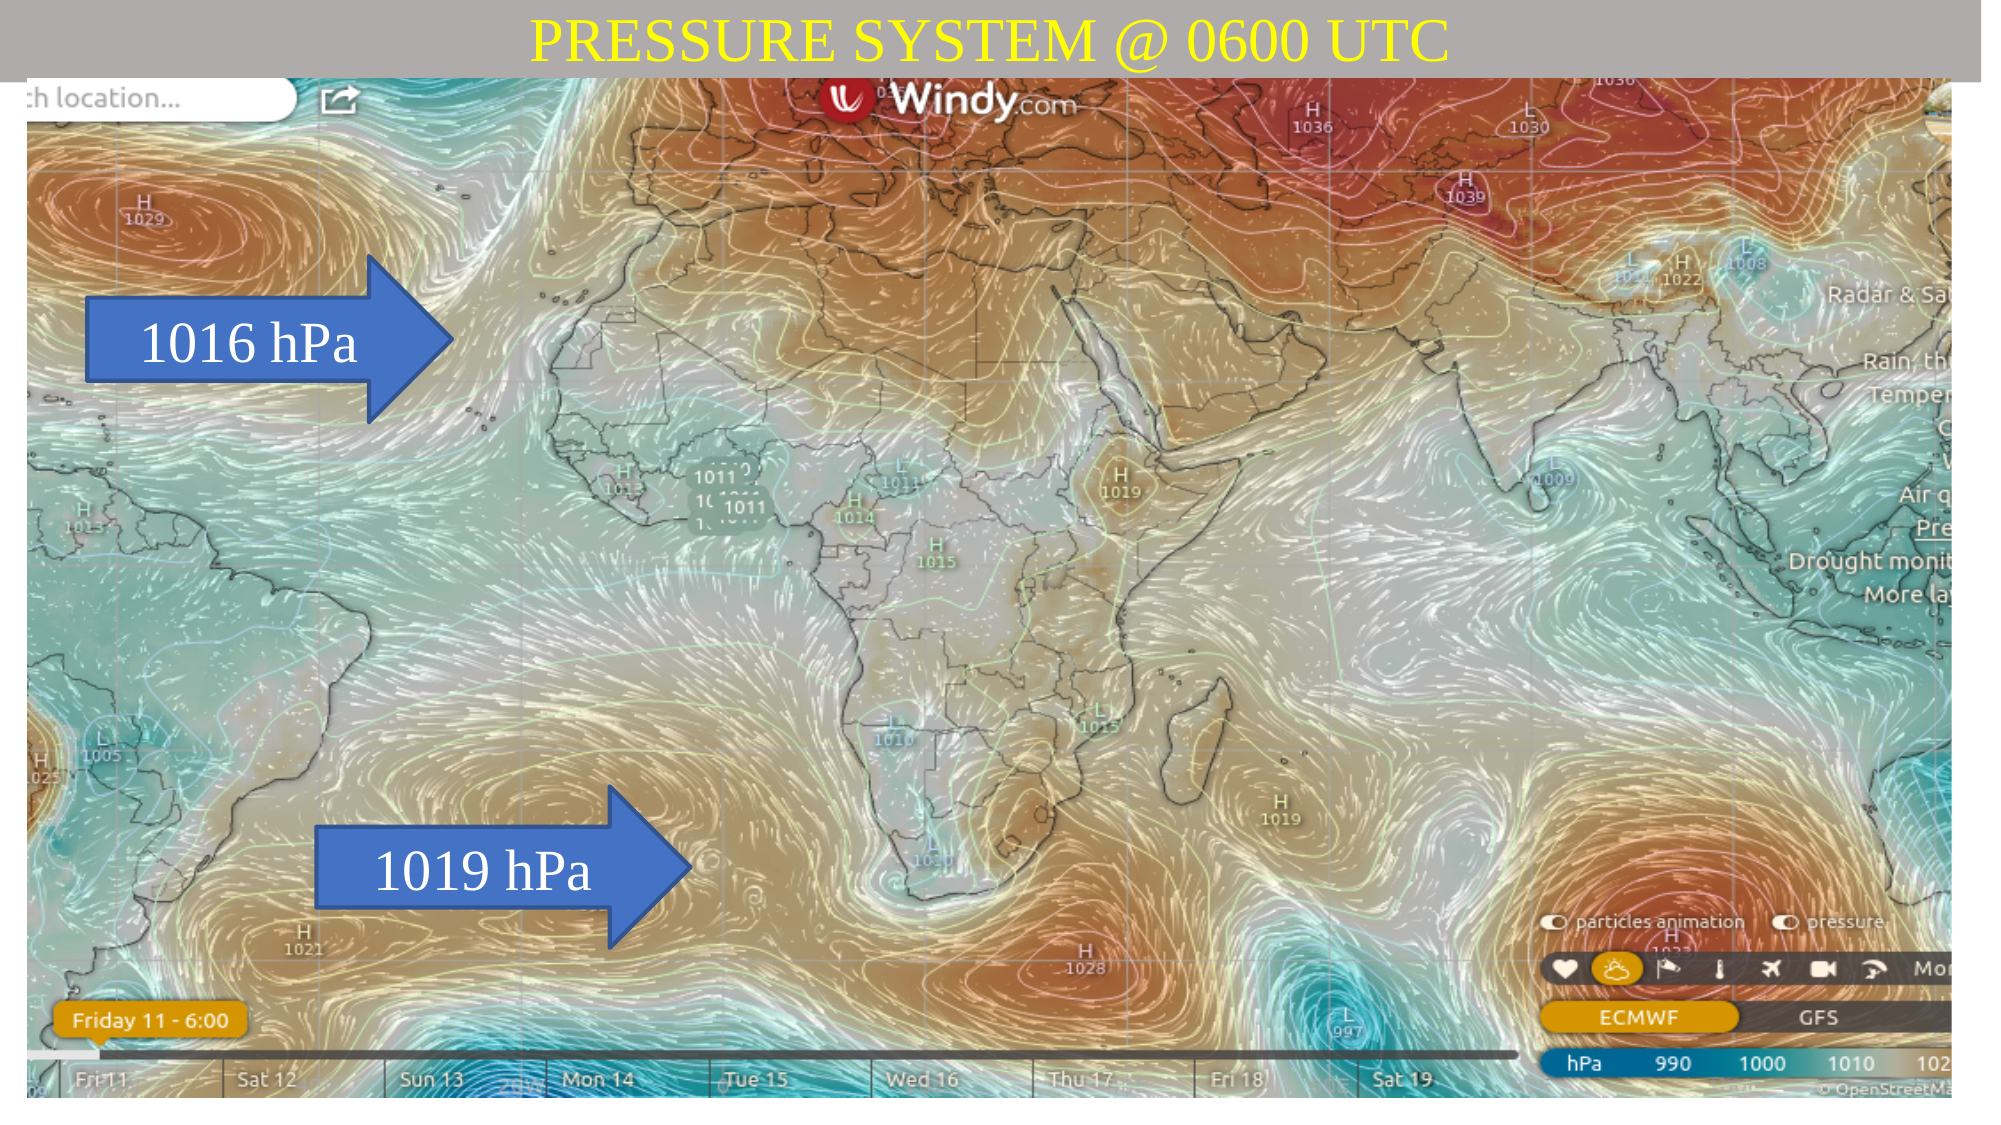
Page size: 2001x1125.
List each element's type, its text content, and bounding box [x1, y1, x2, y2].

picture [26, 77, 1952, 1098]
title PRESSURE SYSTEM @ 0600 UTC [0, 0, 1982, 83]
